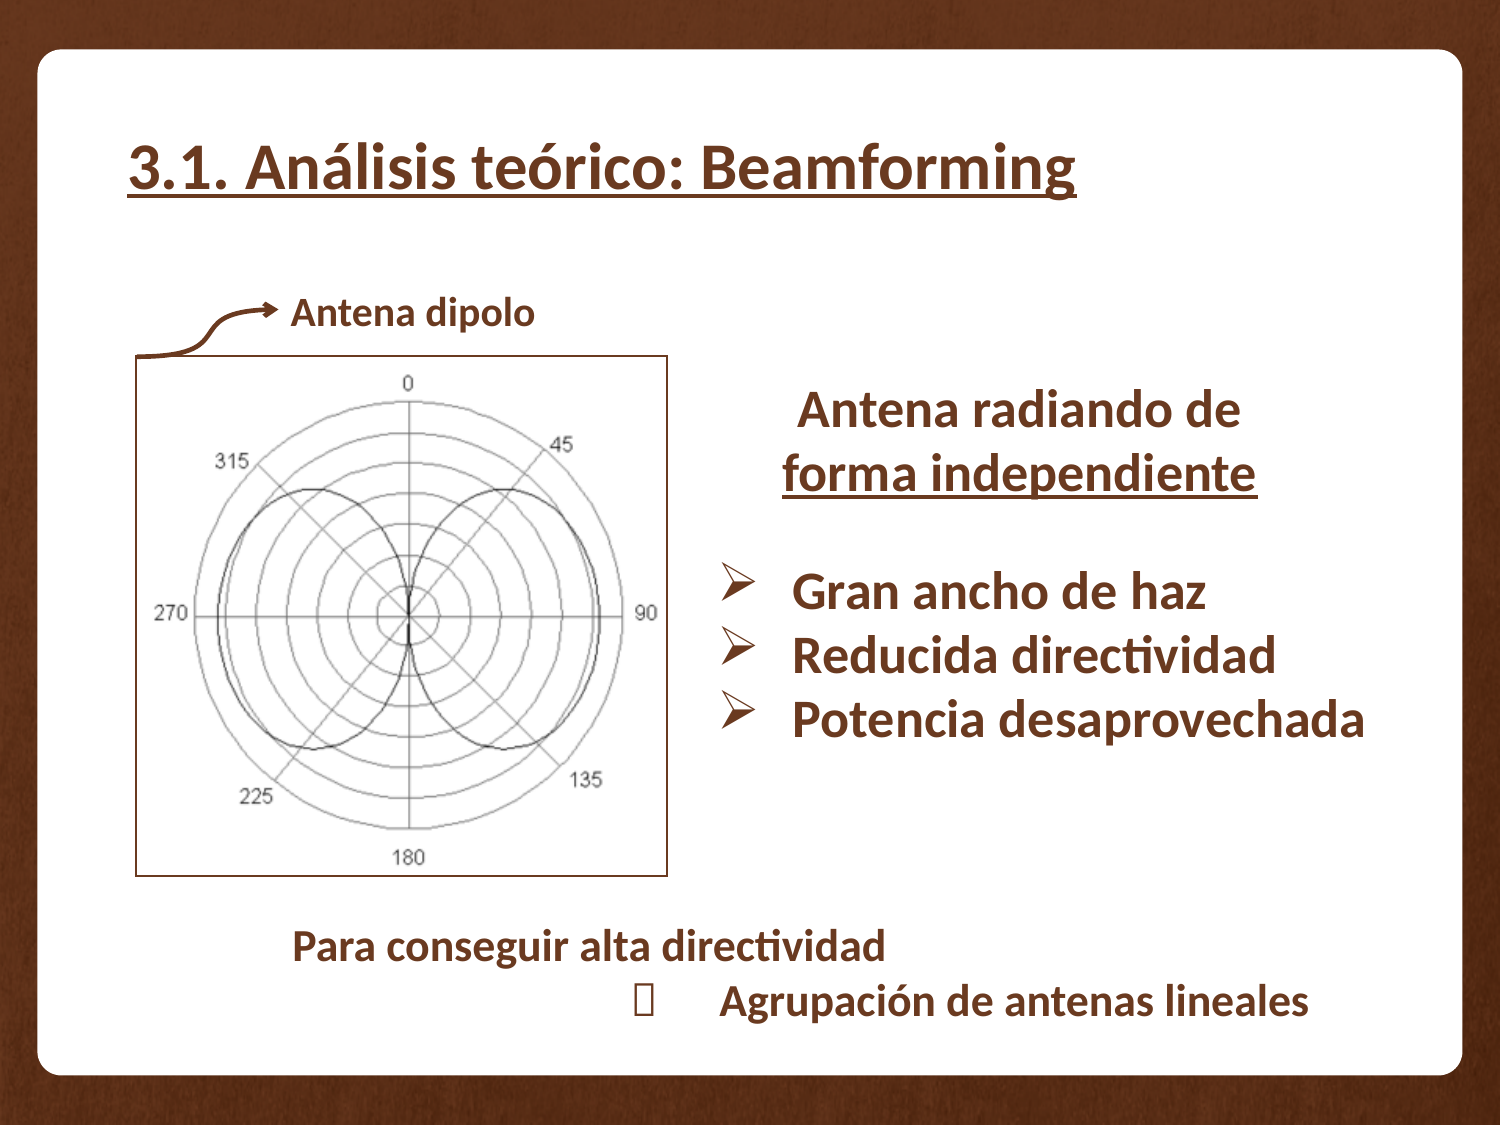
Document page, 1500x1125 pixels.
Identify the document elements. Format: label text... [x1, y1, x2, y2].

text_box Antena dipolo [64, 283, 762, 367]
picture [136, 356, 667, 876]
text_box Para conseguir alta directividad  Agrupación de antenas lineales [277, 914, 1395, 1035]
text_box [136, 309, 279, 357]
text_box Antena radiando de forma independiente [675, 373, 1369, 535]
text_box Gran ancho de haz Reducida directividad Potencia desaprovechada [702, 397, 1400, 757]
title 3.1. Análisis teórico: Beamforming [112, 78, 1313, 211]
